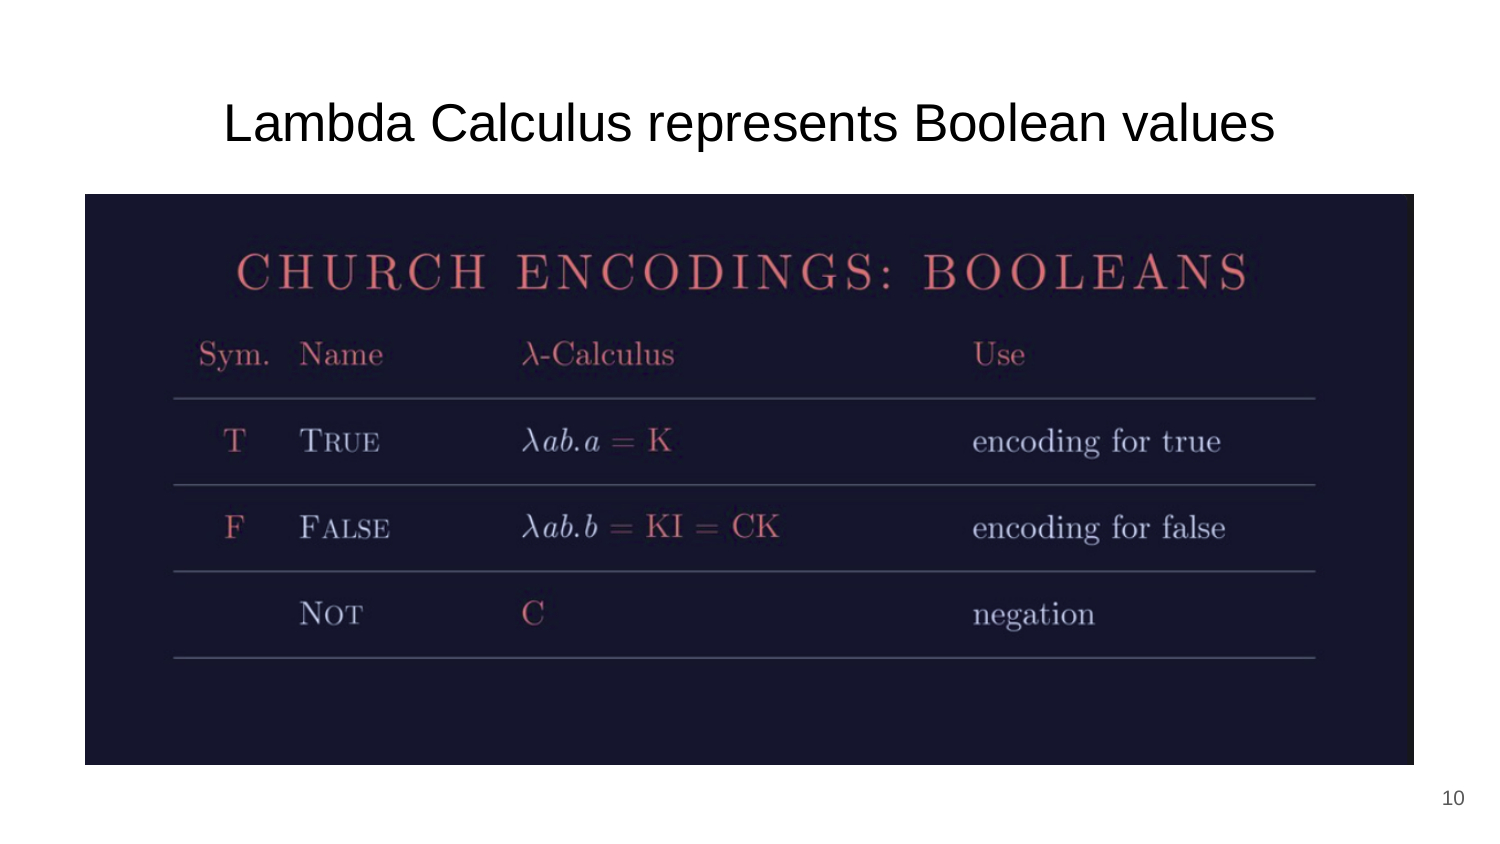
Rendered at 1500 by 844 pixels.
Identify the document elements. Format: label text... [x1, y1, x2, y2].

picture [85, 194, 1415, 766]
slide_number 10 [1389, 764, 1480, 830]
title Lambda Calculus represents Boolean values [51, 72, 1449, 167]
